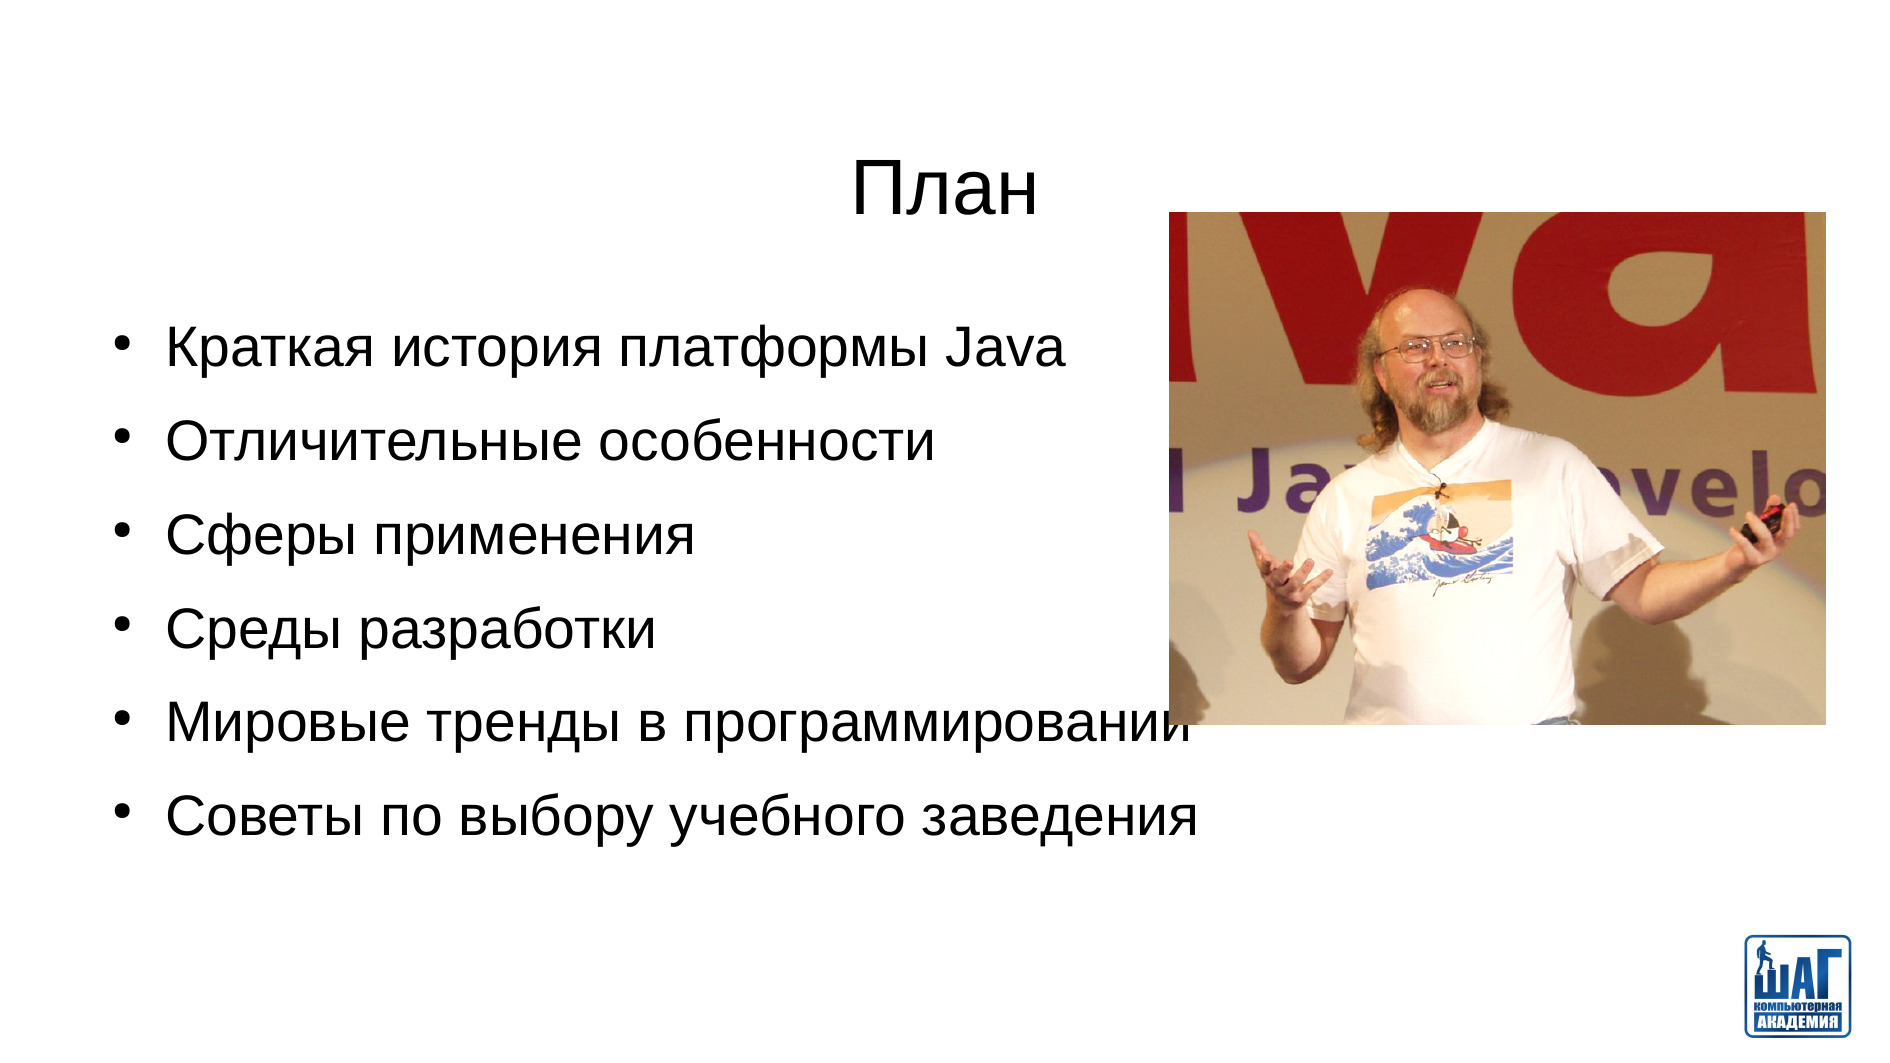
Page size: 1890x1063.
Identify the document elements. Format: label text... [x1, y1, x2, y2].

picture [1169, 212, 1826, 725]
picture [1740, 933, 1855, 1041]
list Краткая история платформы Java Отличительные особенности Сферы применения Среды разработки Мировые тренды в программировании Советы по выбору учебного заведения [94, 215, 1796, 833]
title План [94, 94, 1796, 215]
